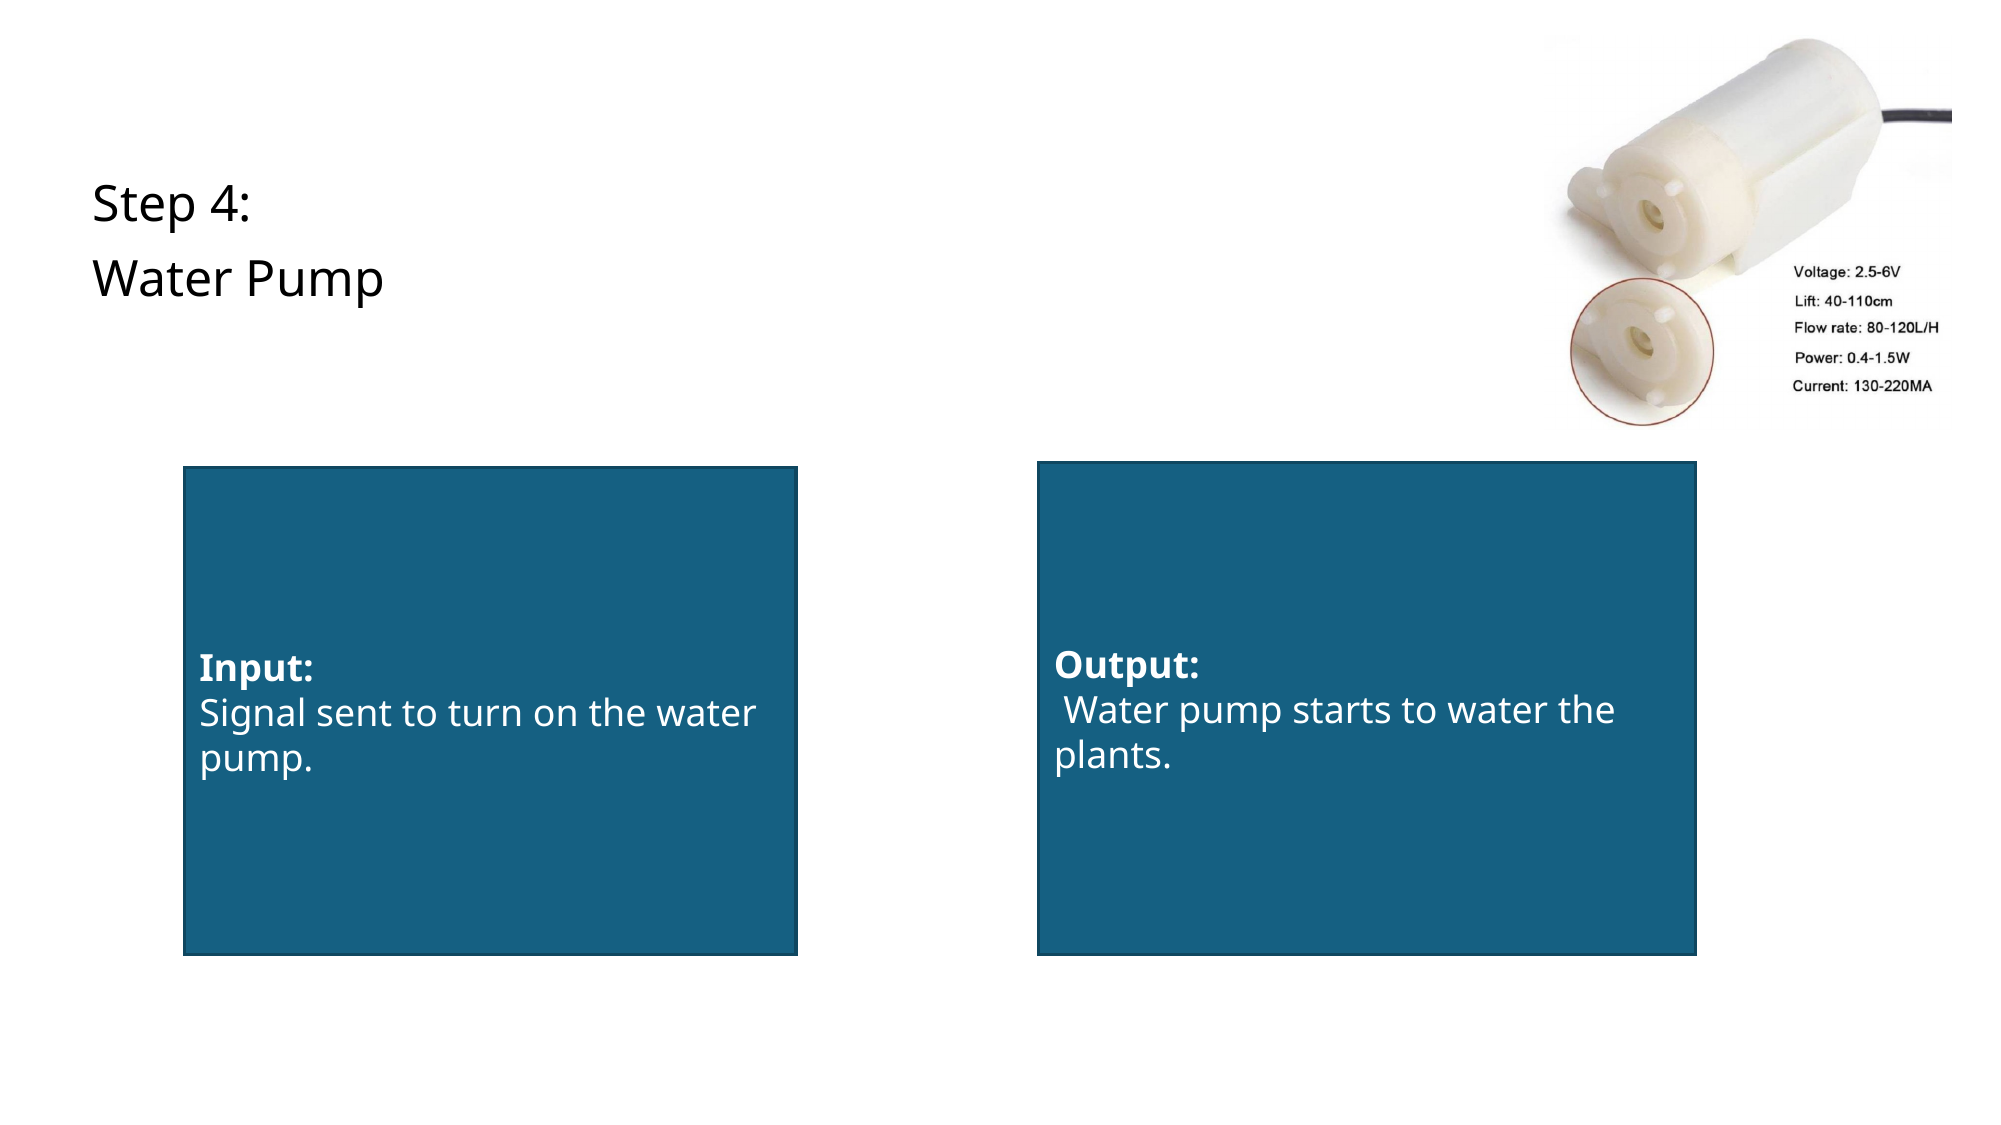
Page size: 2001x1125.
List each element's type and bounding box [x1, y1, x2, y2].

text_box [77, 170, 1804, 955]
picture [1543, 35, 1953, 430]
